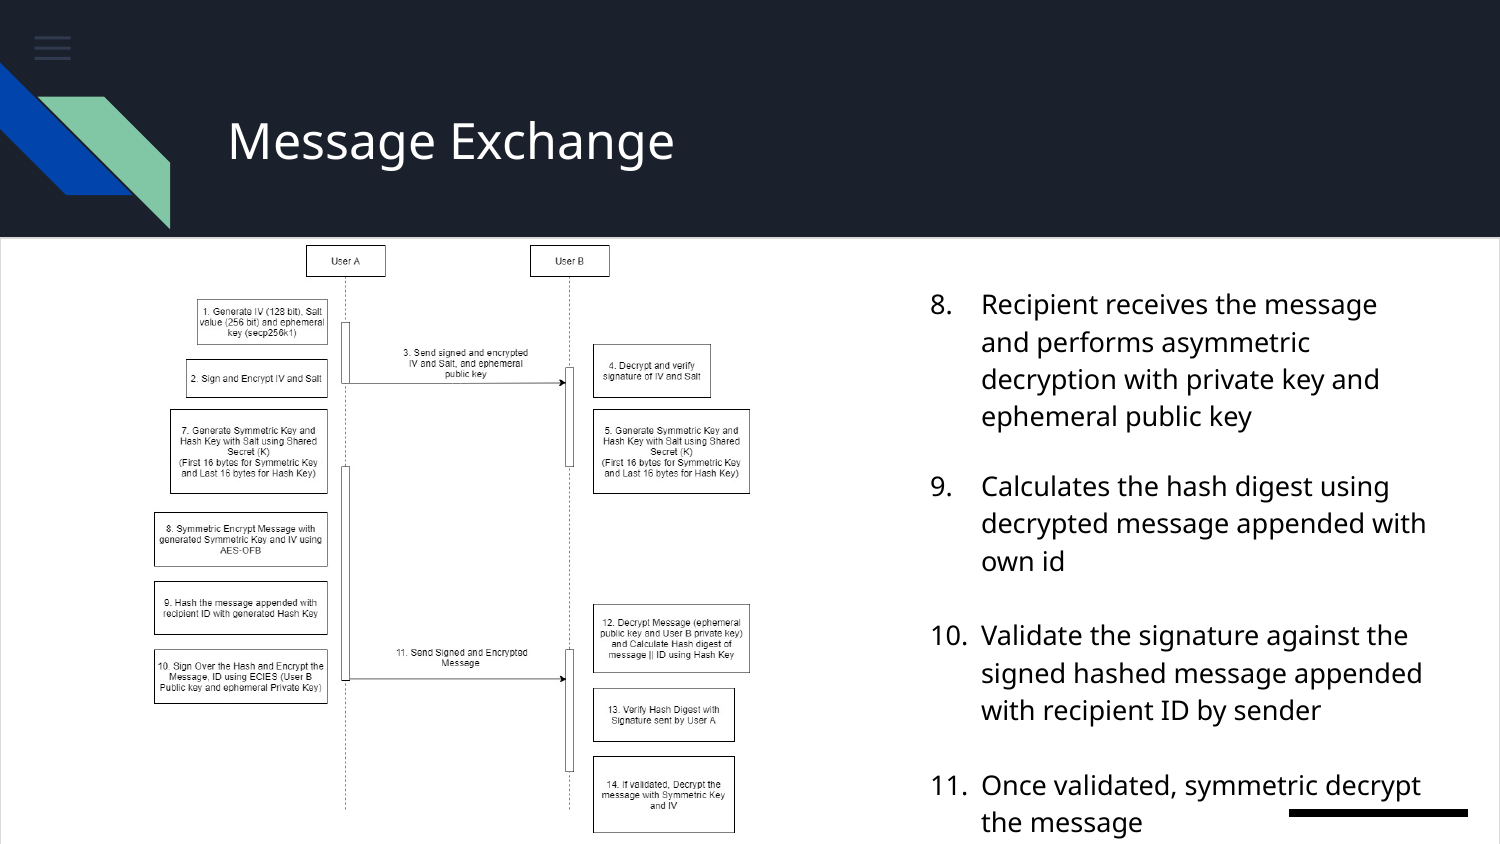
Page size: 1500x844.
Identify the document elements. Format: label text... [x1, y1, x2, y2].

picture [154, 245, 751, 833]
list Recipient receives the message and performs asymmetric decryption with private key and ephemeral public key Calculates the hash digest using decrypted message appended with own id Validate the signature against the signed hashed message appended with recipient ID by sender Once validated, symmetric decrypt the message [890, 267, 1464, 817]
title Message Exchange [212, 64, 1368, 215]
text_box [1288, 808, 1469, 818]
text_box [0, 237, 1500, 844]
